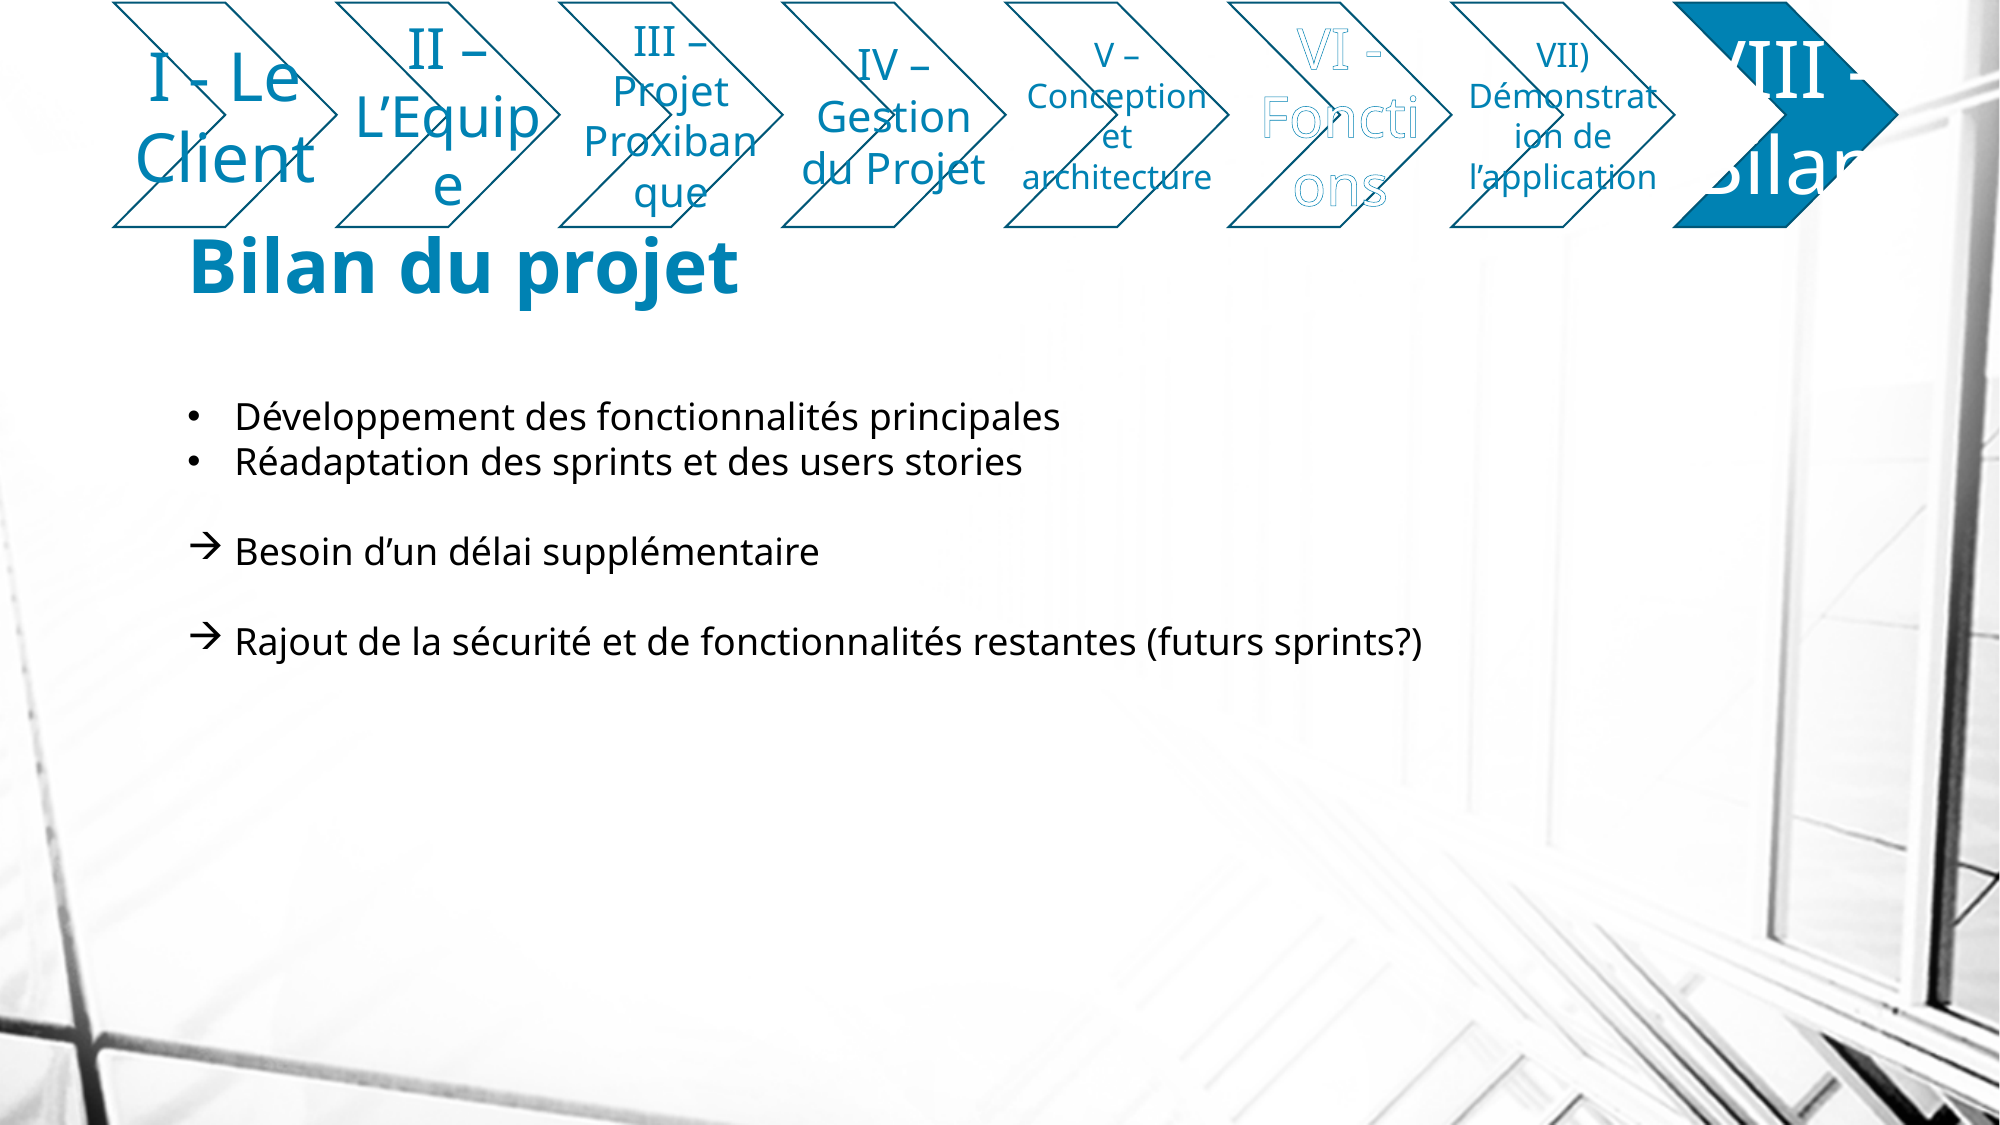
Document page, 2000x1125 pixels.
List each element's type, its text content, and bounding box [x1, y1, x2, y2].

picture [0, 0, 2000, 1125]
text_box Développement des fonctionnalités principales Réadaptation des sprints et des users stories Besoin d’un délai supplémentaire Rajout de la sécurité et de fonctionnalités restantes (futurs sprints?) [172, 315, 1815, 671]
title Bilan du projet [172, 227, 1672, 316]
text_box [113, 2, 1898, 227]
